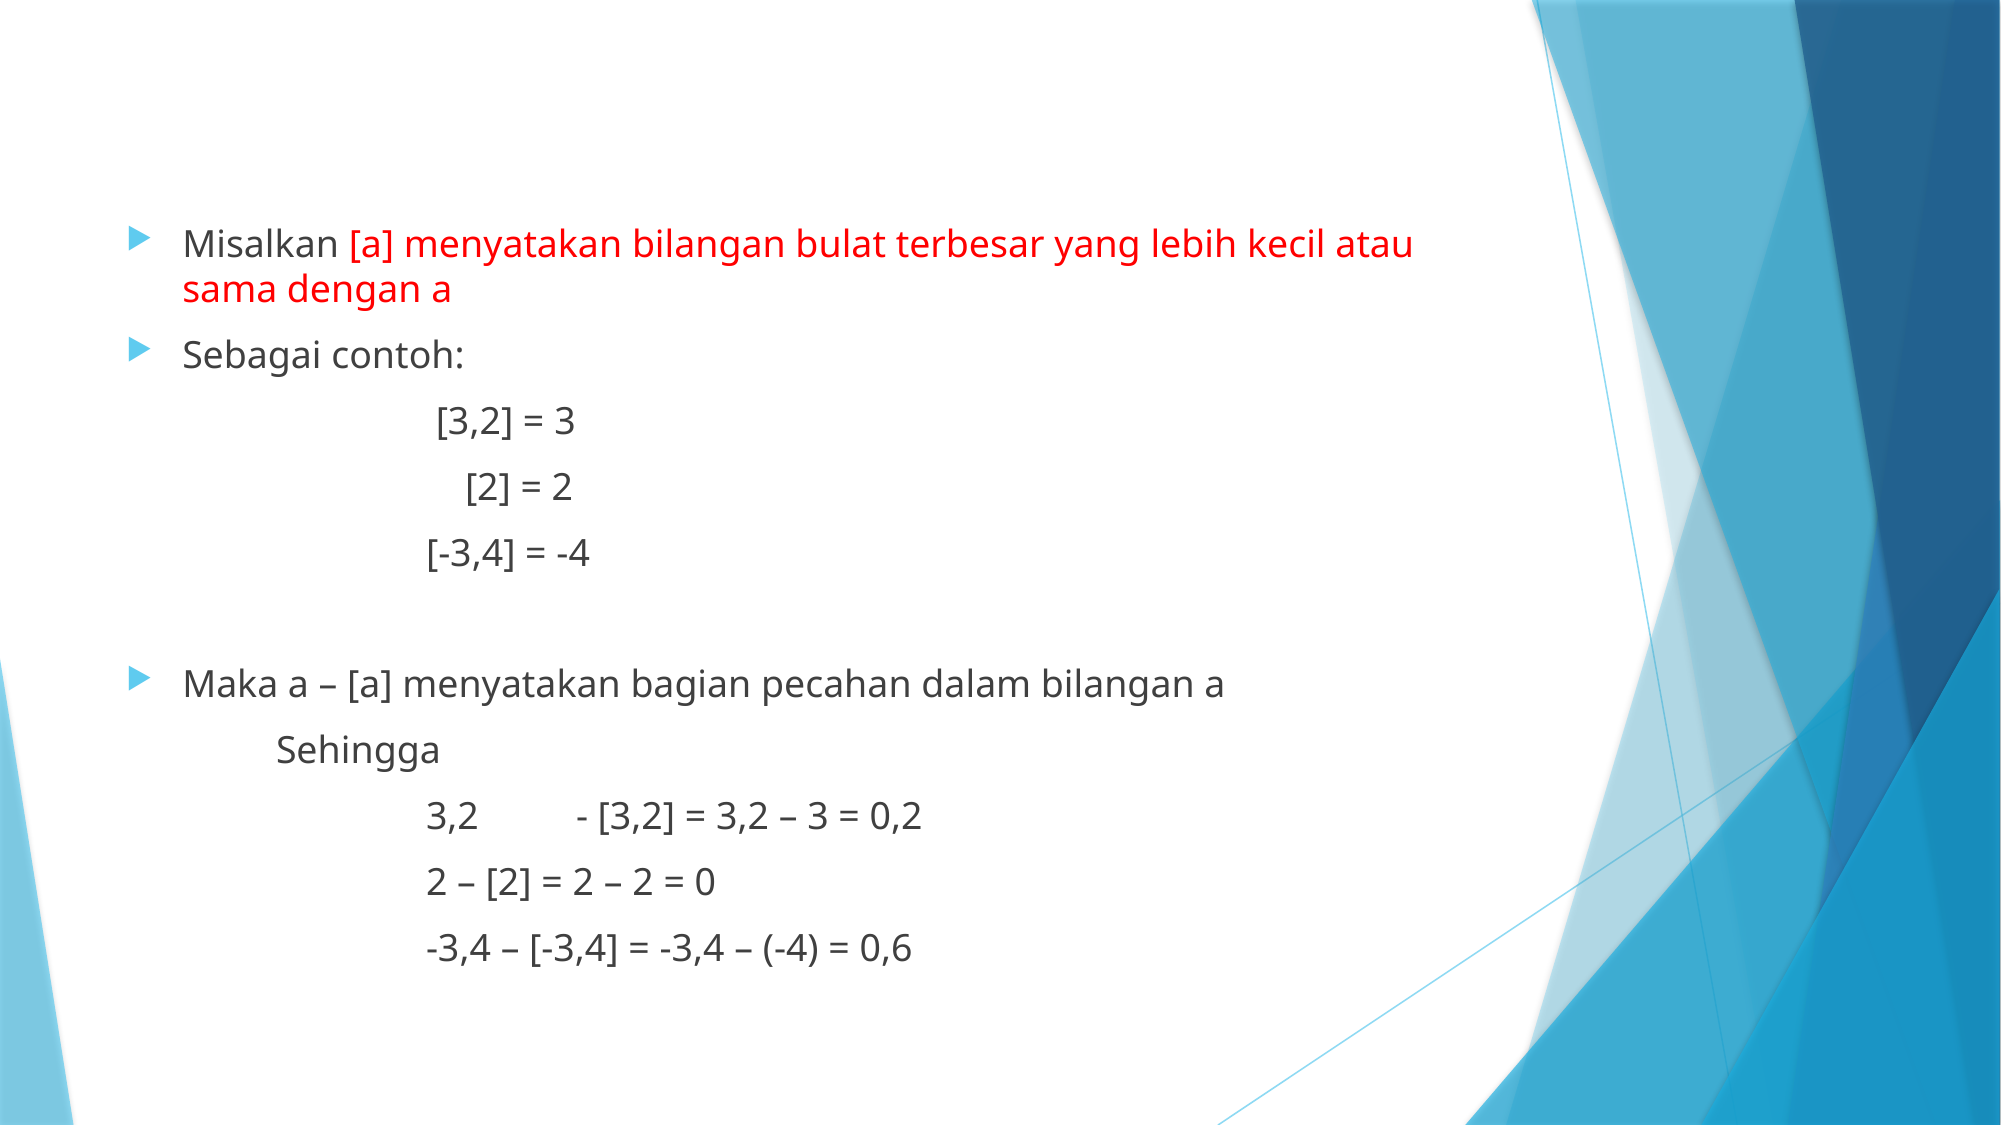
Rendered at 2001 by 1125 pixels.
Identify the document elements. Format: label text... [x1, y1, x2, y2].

list Misalkan [a] menyatakan bilangan bulat terbesar yang lebih kecil atau sama dengan a Sebagai contoh: [3,2] = 3 [2] = 2 [-3,4] = -4 Maka a – [a] menyatakan bagian pecahan dalam bilangan a Sehingga 3,2 - [3,2] = 3,2 – 3 = 0,2 2 – [2] = 2 – 2 = 0 -3,4 – [-3,4] = -3,4 – (-4) = 0,6 [111, 212, 1522, 1012]
